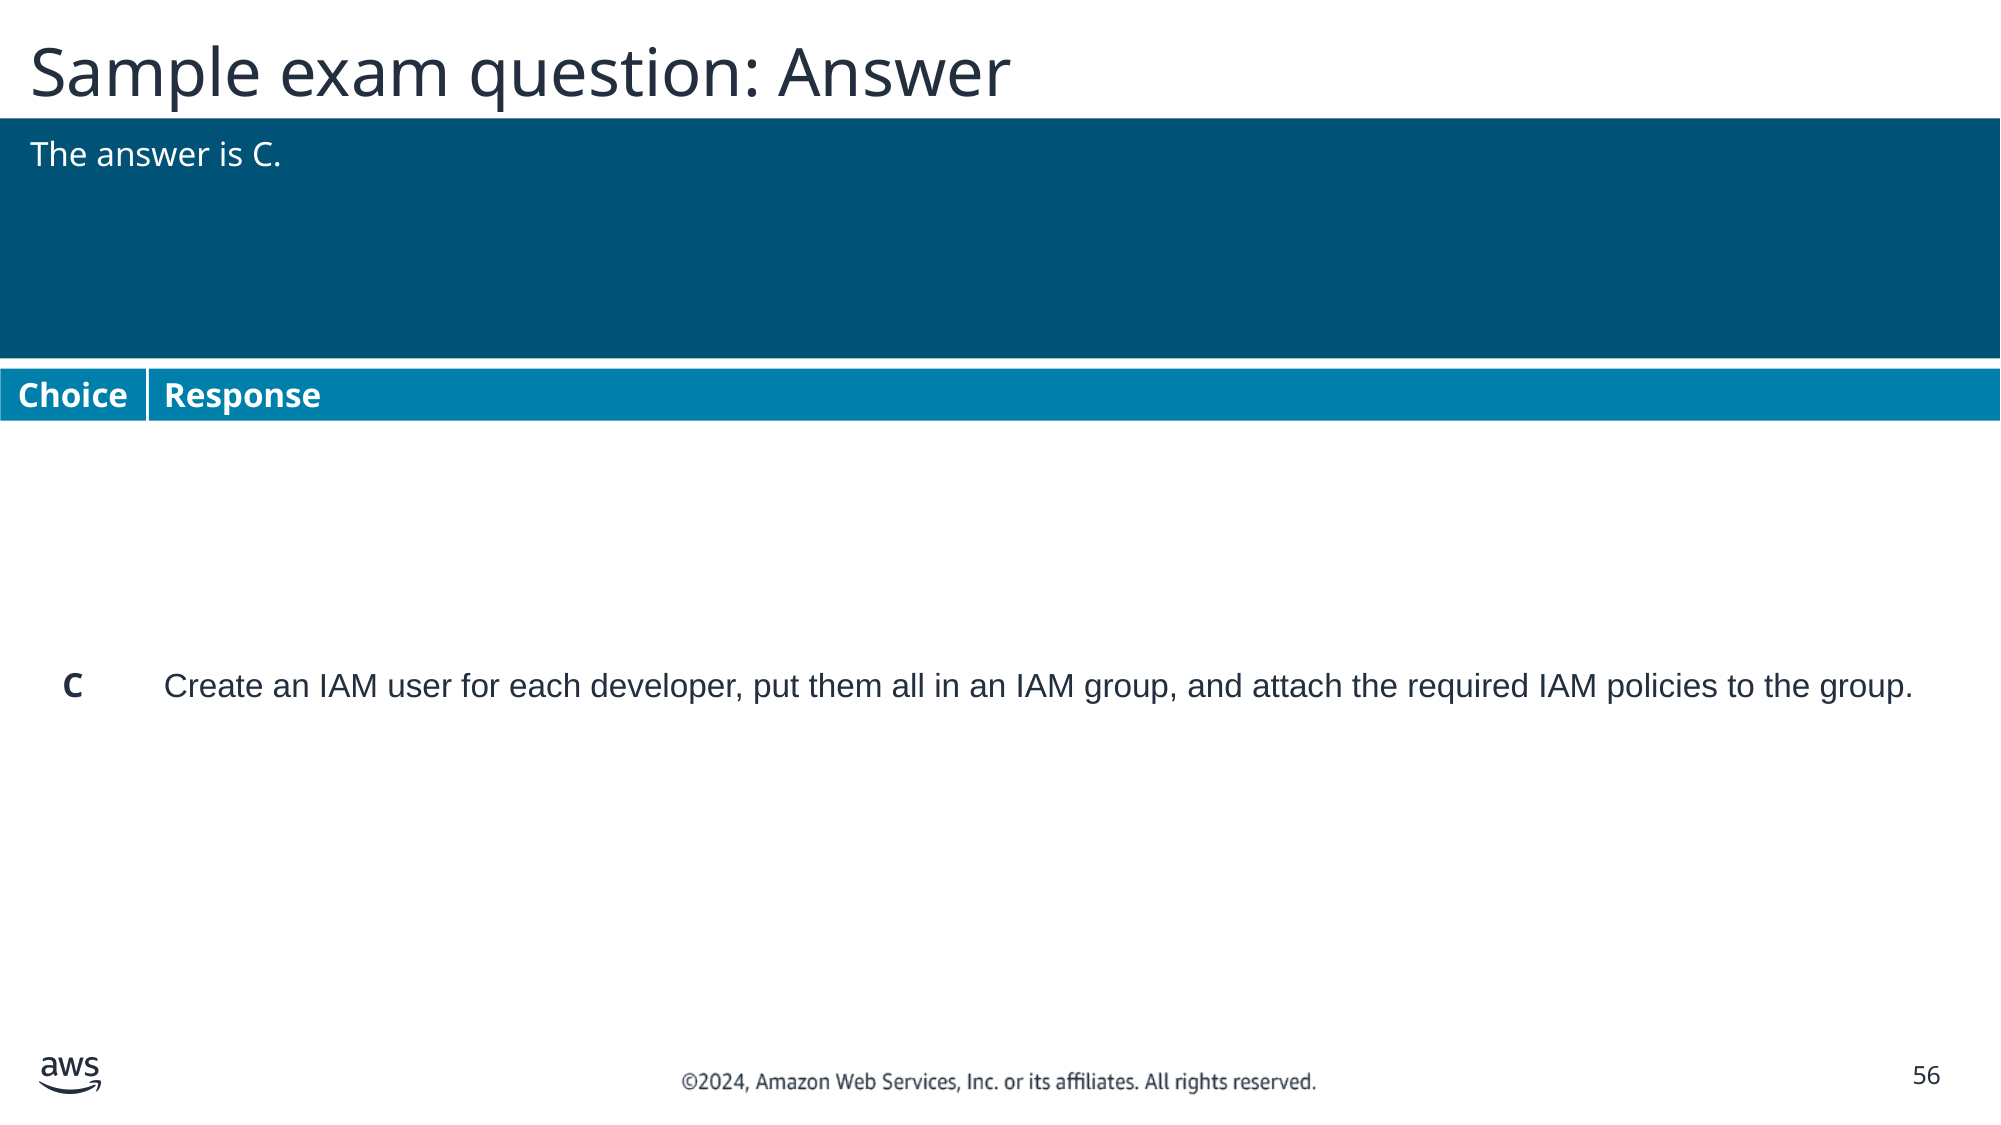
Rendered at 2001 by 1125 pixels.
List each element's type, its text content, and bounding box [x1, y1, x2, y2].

text_box Choice [0, 368, 146, 421]
text_box Response [148, 368, 2000, 421]
list The answer is C. [0, 118, 2000, 359]
title Sample exam question: Answer [0, 0, 2000, 118]
picture [621, 1061, 1378, 1105]
text_box C [0, 631, 146, 737]
text_box Create an IAM user for each developer, put them all in an IAM group, and attach the required IAM policies to the group. [148, 631, 2000, 737]
slide_number ‹#› [1861, 1057, 1941, 1095]
picture [39, 1057, 101, 1094]
